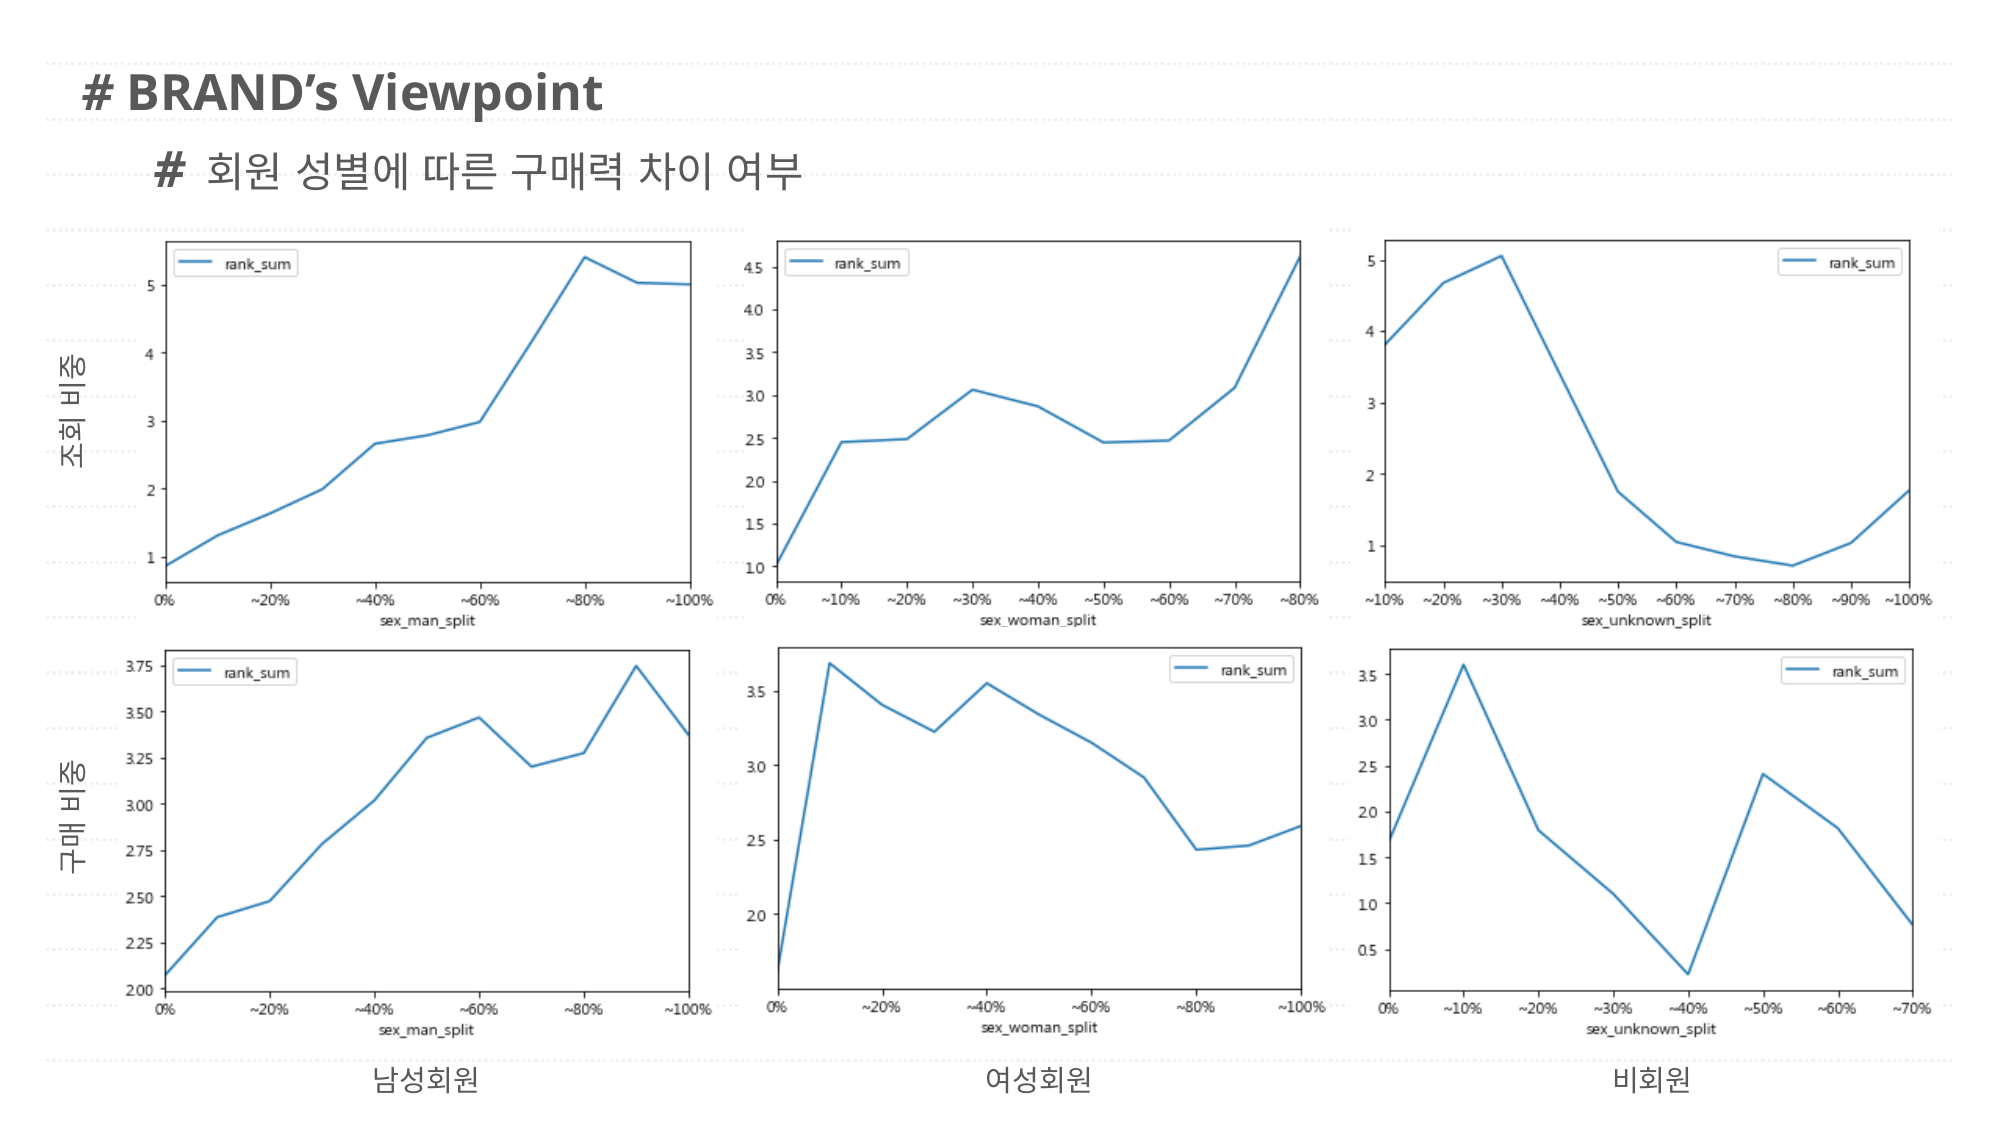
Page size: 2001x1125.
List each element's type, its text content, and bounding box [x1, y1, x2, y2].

text_box 비회원 [1395, 1057, 1910, 1105]
picture [118, 231, 718, 1054]
text_box 여성회원 [782, 1057, 1297, 1105]
text_box 구매 비중 [47, 645, 97, 990]
text_box 남성회원 [169, 1062, 684, 1105]
text_box # BRAND’s Viewpoint [66, 53, 1945, 129]
text_box # 회원 성별에 따른 구매력 차이 여부 [138, 130, 2000, 206]
picture [738, 221, 1328, 1050]
picture [1349, 226, 1939, 1050]
text_box 조회 비중 [47, 239, 97, 584]
